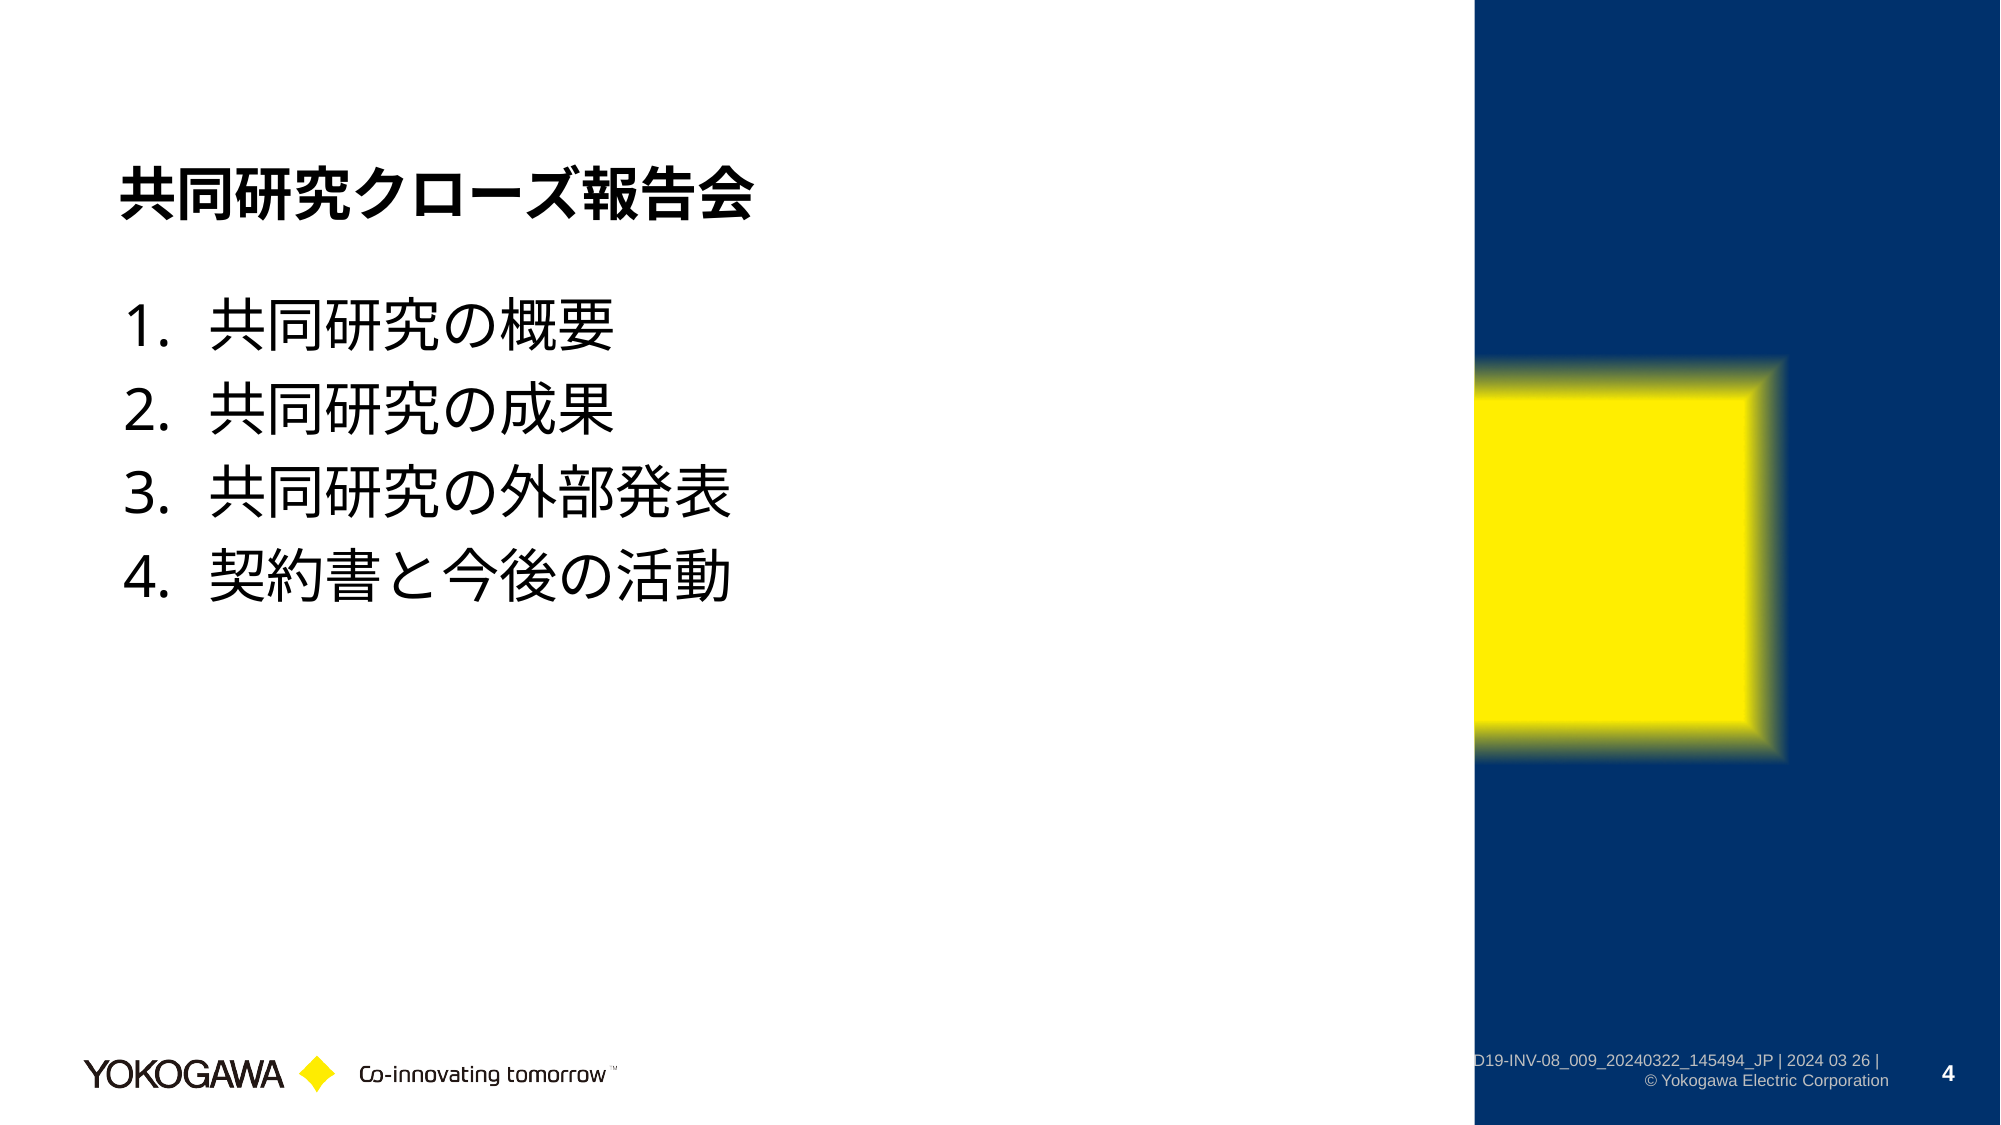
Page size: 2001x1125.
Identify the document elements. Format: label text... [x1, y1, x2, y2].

picture [1474, 288, 1856, 832]
slide_number 4 [1904, 1042, 1970, 1103]
title 共同研究クローズ報告会 [103, 148, 1426, 244]
picture [83, 1055, 617, 1093]
list 共同研究の概要 共同研究の成果 共同研究の外部発表 契約書と今後の活動 [108, 288, 1425, 968]
